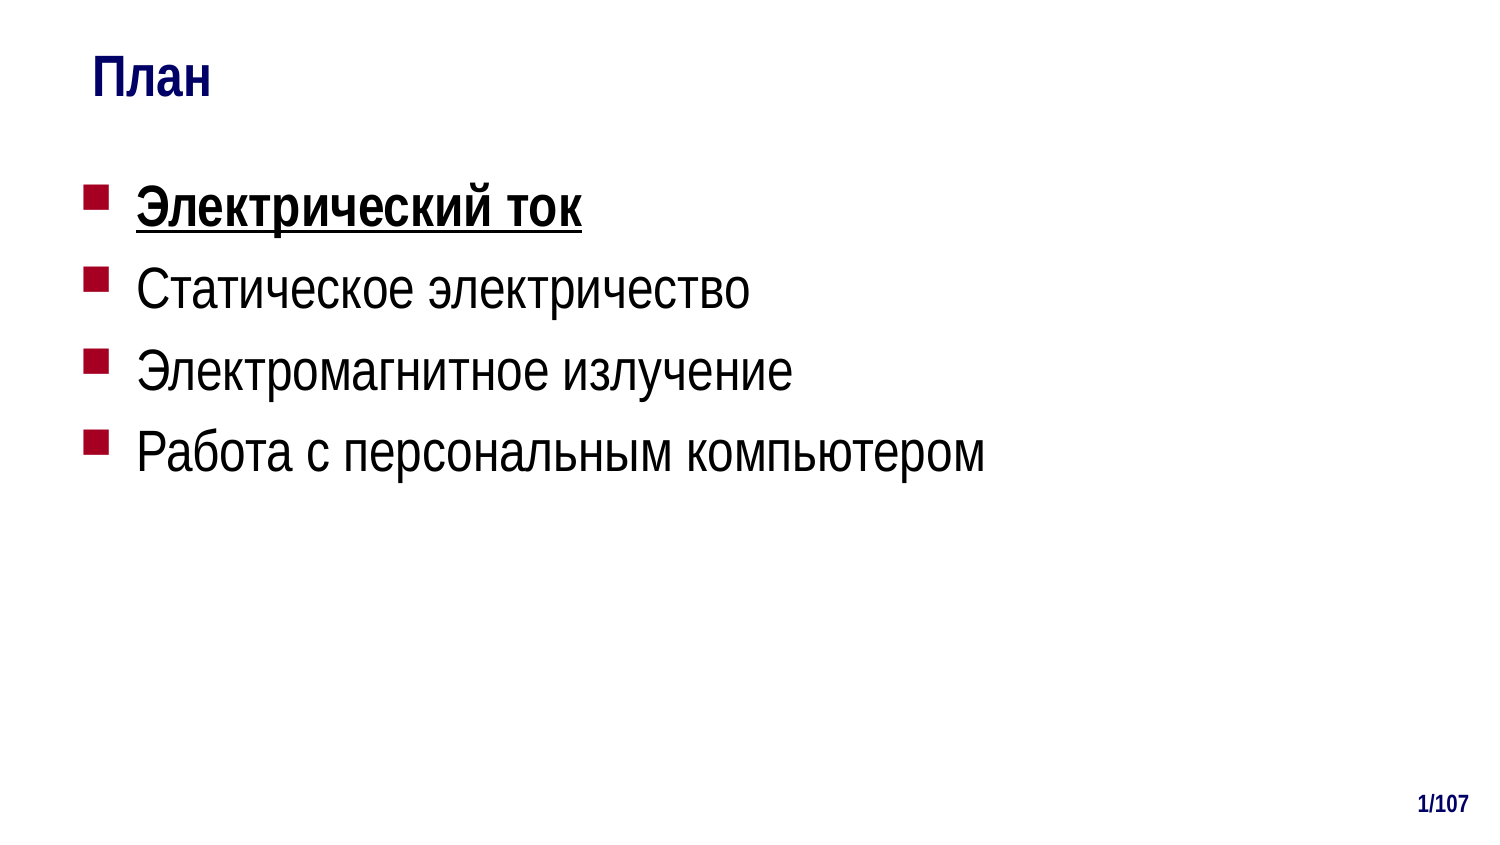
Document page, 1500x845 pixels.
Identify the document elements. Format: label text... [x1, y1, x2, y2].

title План [77, 32, 1474, 115]
list Электрический ток Статическое электричество Электромагнитное излучение Работа с персональным компьютером [64, 160, 1471, 777]
